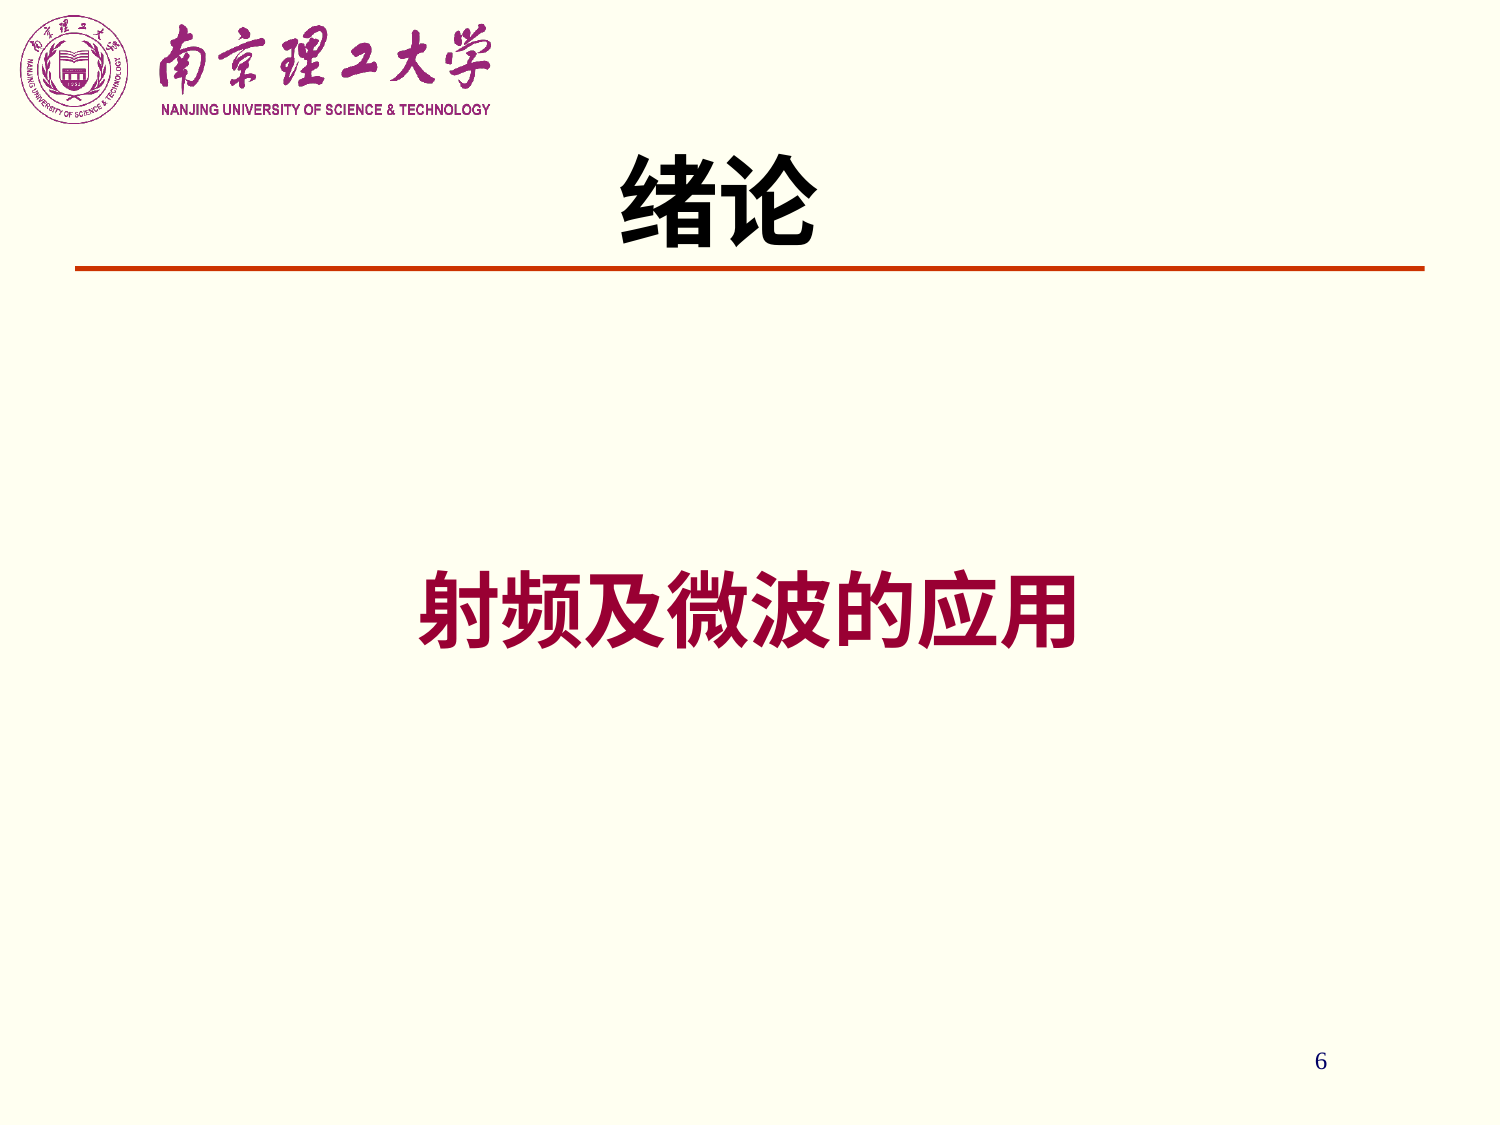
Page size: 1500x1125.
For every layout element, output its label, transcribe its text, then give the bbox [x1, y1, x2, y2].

text_box 射频及微波的应用 [326, 562, 1174, 653]
picture [17, 15, 491, 126]
title 绪论 [112, 149, 1325, 250]
